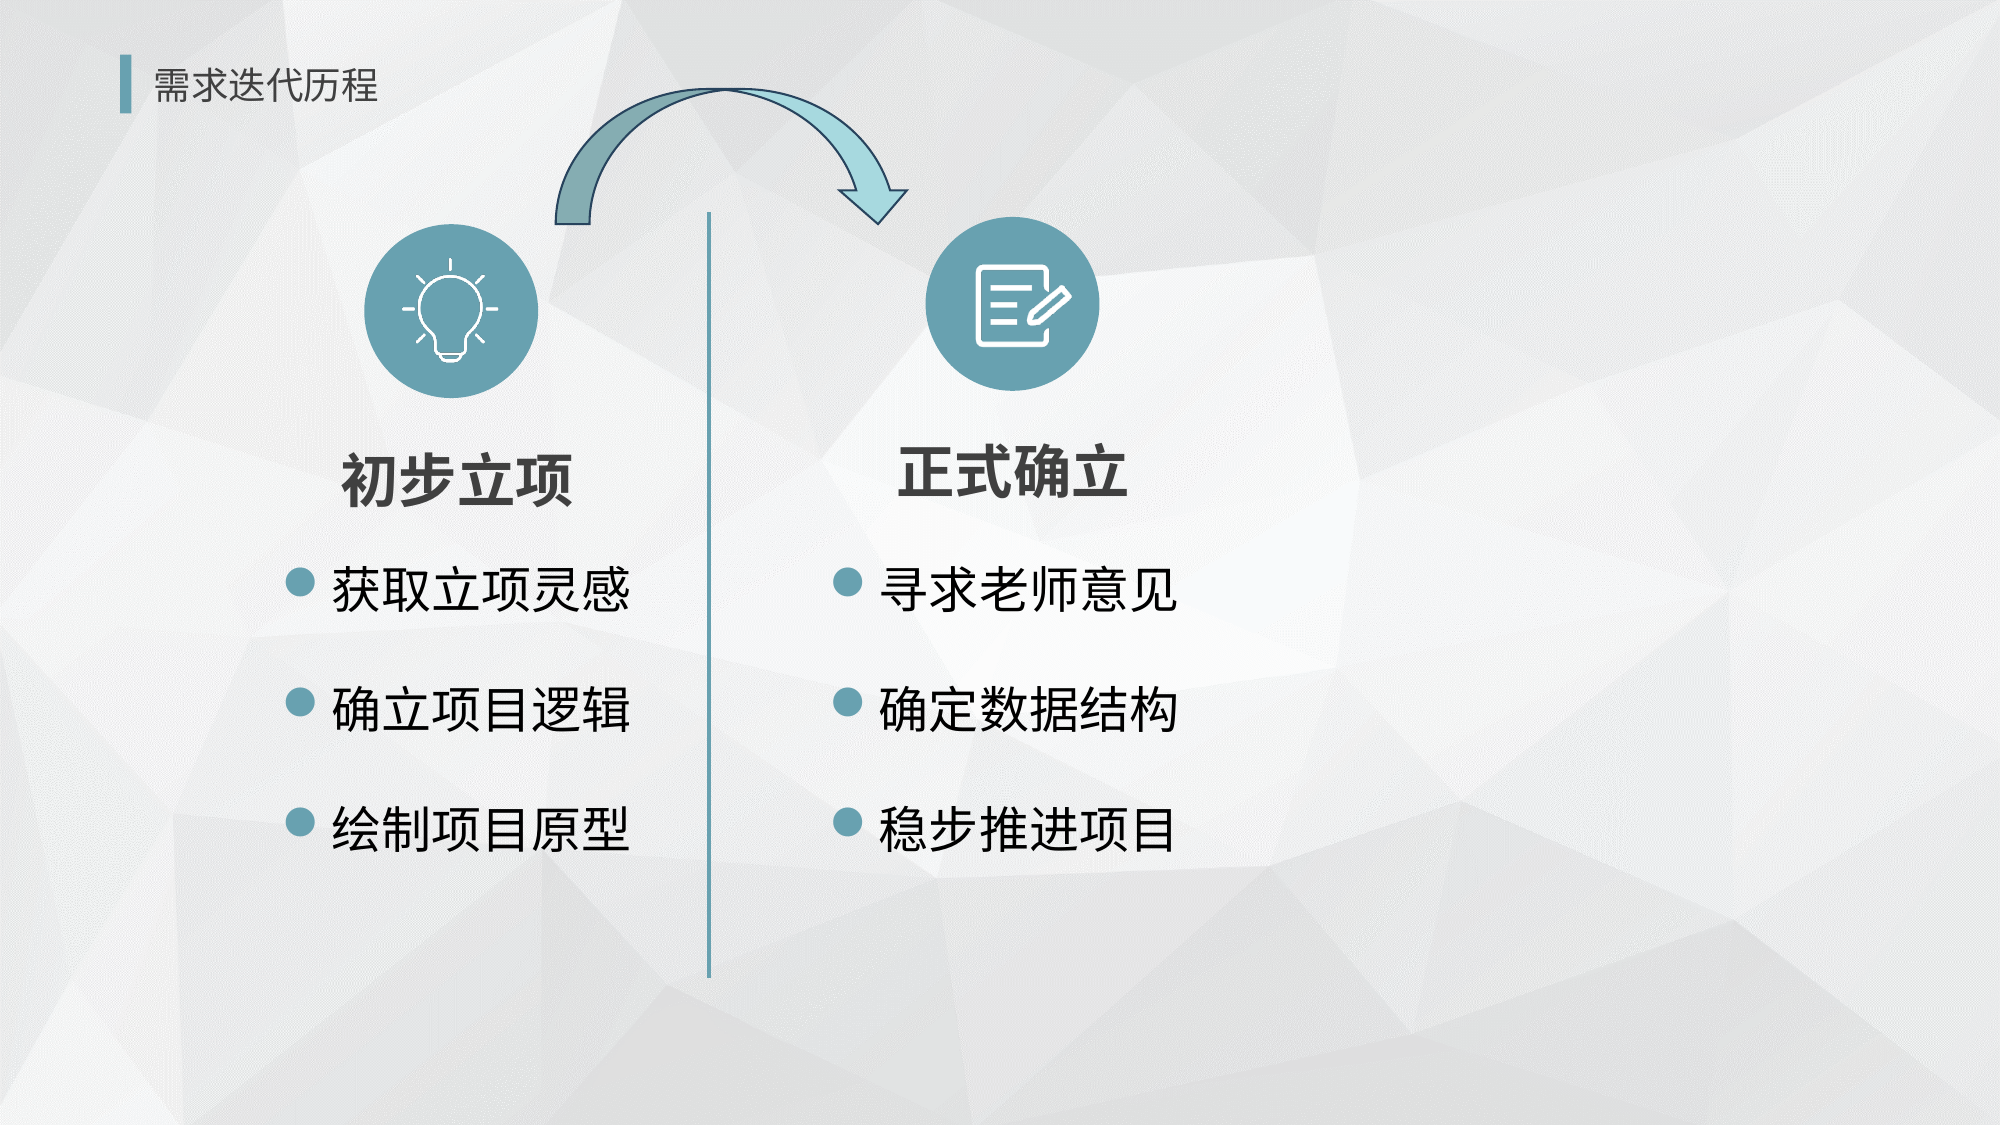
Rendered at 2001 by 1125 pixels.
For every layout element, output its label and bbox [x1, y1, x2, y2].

text_box [364, 224, 539, 399]
text_box [925, 216, 1100, 391]
picture [0, 0, 2000, 1125]
